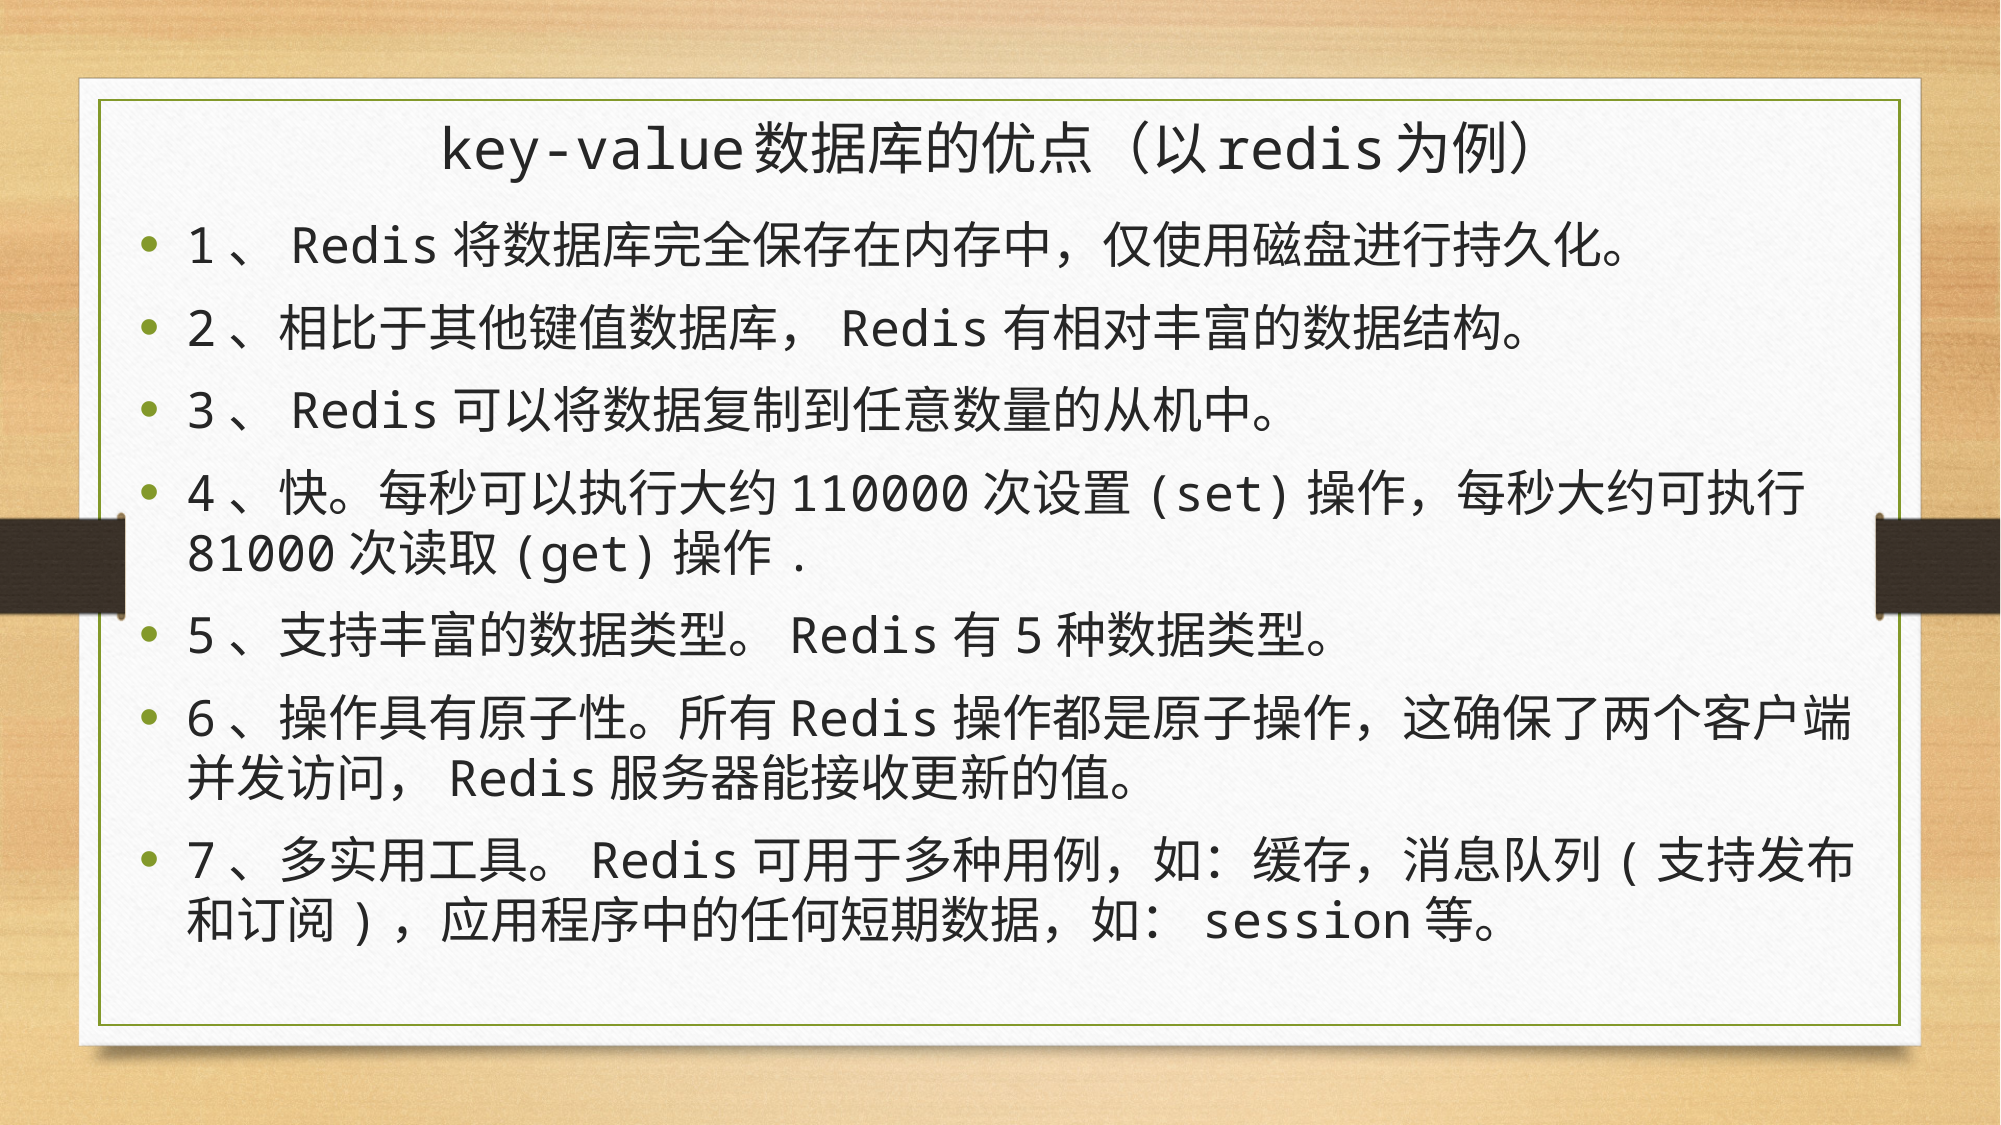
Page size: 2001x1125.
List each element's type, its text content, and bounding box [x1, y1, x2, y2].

list 1、Redis将数据库完全保存在内存中，仅使用磁盘进行持久化。 2、相比于其他键值数据库，Redis有相对丰富的数据结构。 3、Redis可以将数据复制到任意数量的从机中。 4、快。每秒可以执行大约110000次设置(set)操作，每秒大约可执行81000次读取(get)操作. 5、支持丰富的数据类型。Redis有5种数据类型。 6、操作具有原子性。所有Redis操作都是原子操作，这确保了两个客户端并发访问，Redis服务器能接收更新的值。 7、多实用工具。Redis可用于多种用例，如：缓存，消息队列(支持发布和订阅)，应用程序中的任何短期数据，如：session等。 [124, 206, 1890, 1025]
picture [0, 0, 2001, 1125]
title key-value数据库的优点（以redis为例） [103, 104, 1902, 190]
